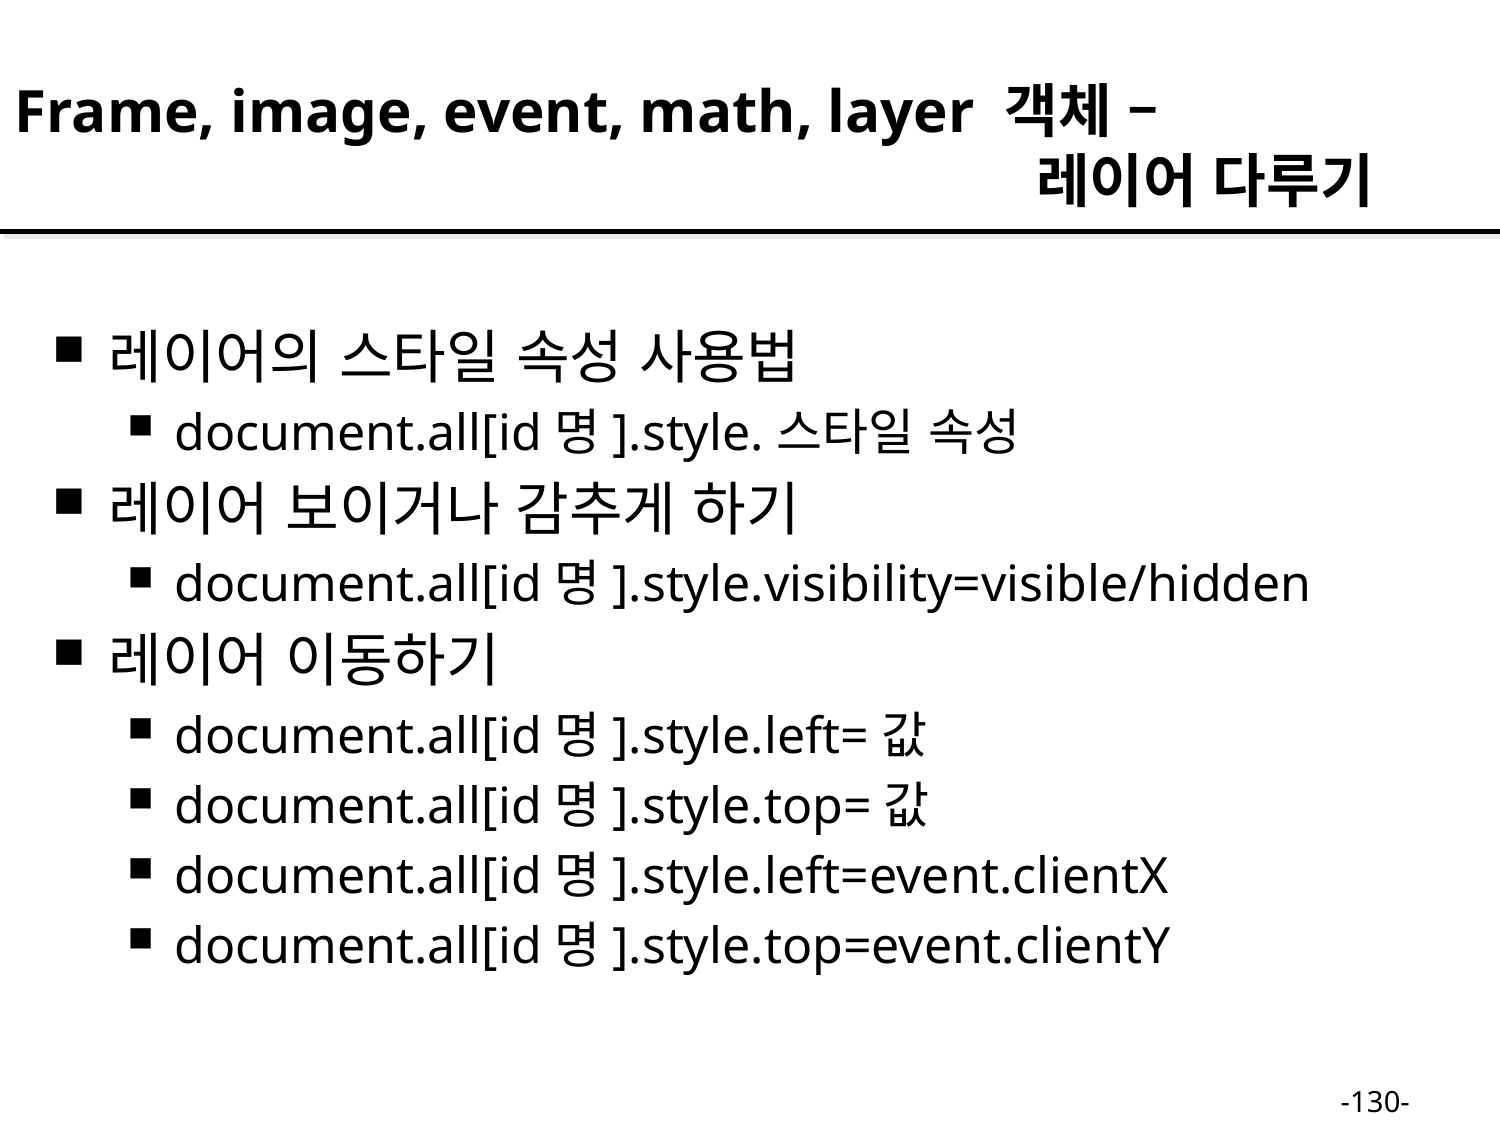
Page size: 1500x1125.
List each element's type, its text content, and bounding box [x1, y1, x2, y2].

slide_number -130- [1074, 1075, 1425, 1125]
list 레이어의 스타일 속성 사용법 document.all[id명].style.스타일 속성 레이어 보이거나 감추게 하기 document.all[id명].style.visibility=visible/hidden 레이어 이동하기 document.all[id명].style.left=값 document.all[id명].style.top=값 document.all[id명].style.left=event.clientX document.all[id명].style.top=event.clientY [37, 312, 1438, 1063]
text_box Frame, image, event, math, layer 객체 – 레이어 다루기 [0, 66, 1463, 221]
